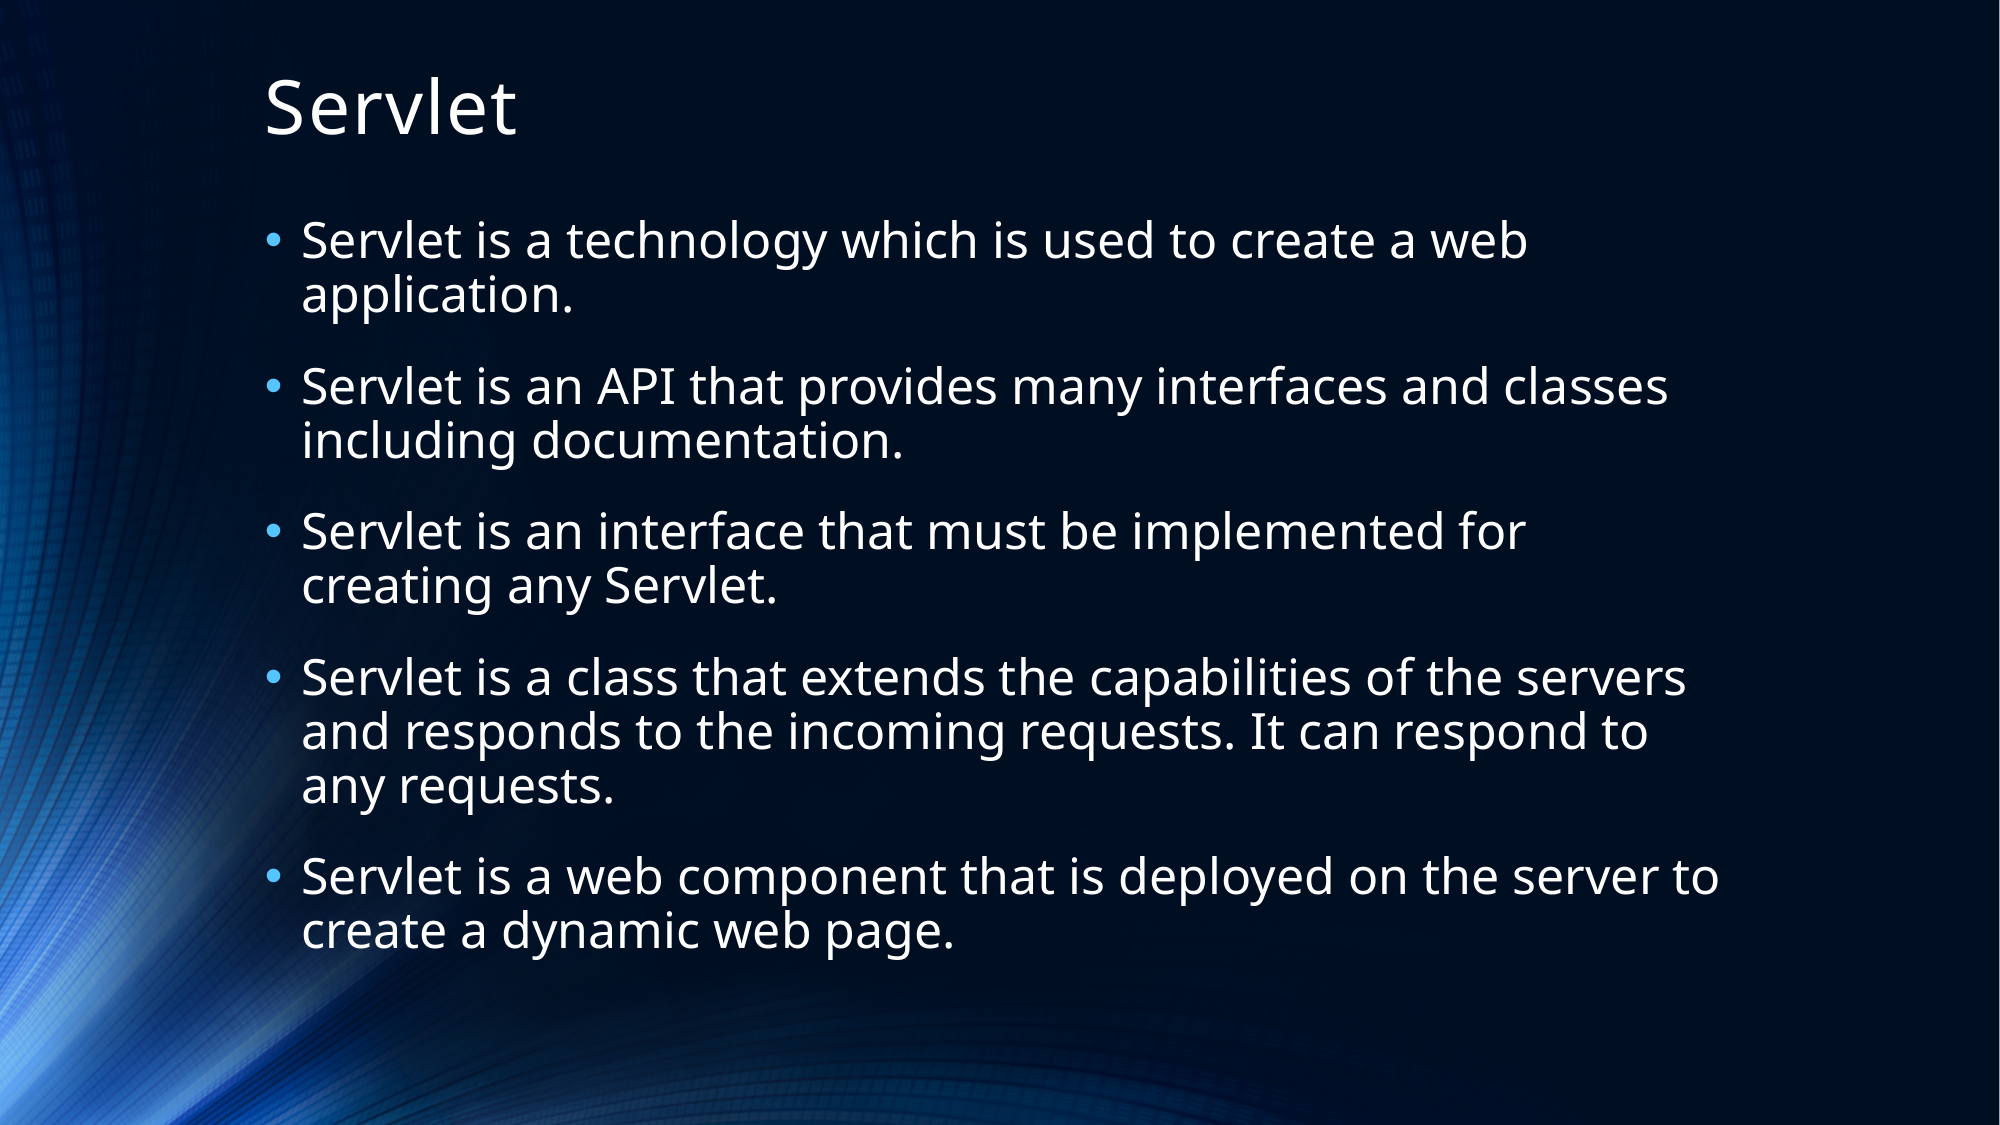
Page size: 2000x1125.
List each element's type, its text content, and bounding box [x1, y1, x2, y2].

list Servlet is a technology which is used to create a web application. Servlet is an API that provides many interfaces and classes including documentation. Servlet is an interface that must be implemented for creating any Servlet. Servlet is a class that extends the capabilities of the servers and responds to the incoming requests. It can respond to any requests. Servlet is a web component that is deployed on the server to create a dynamic web page. [249, 208, 1749, 988]
title Servlet [249, 62, 1750, 173]
picture [0, 0, 2000, 1125]
